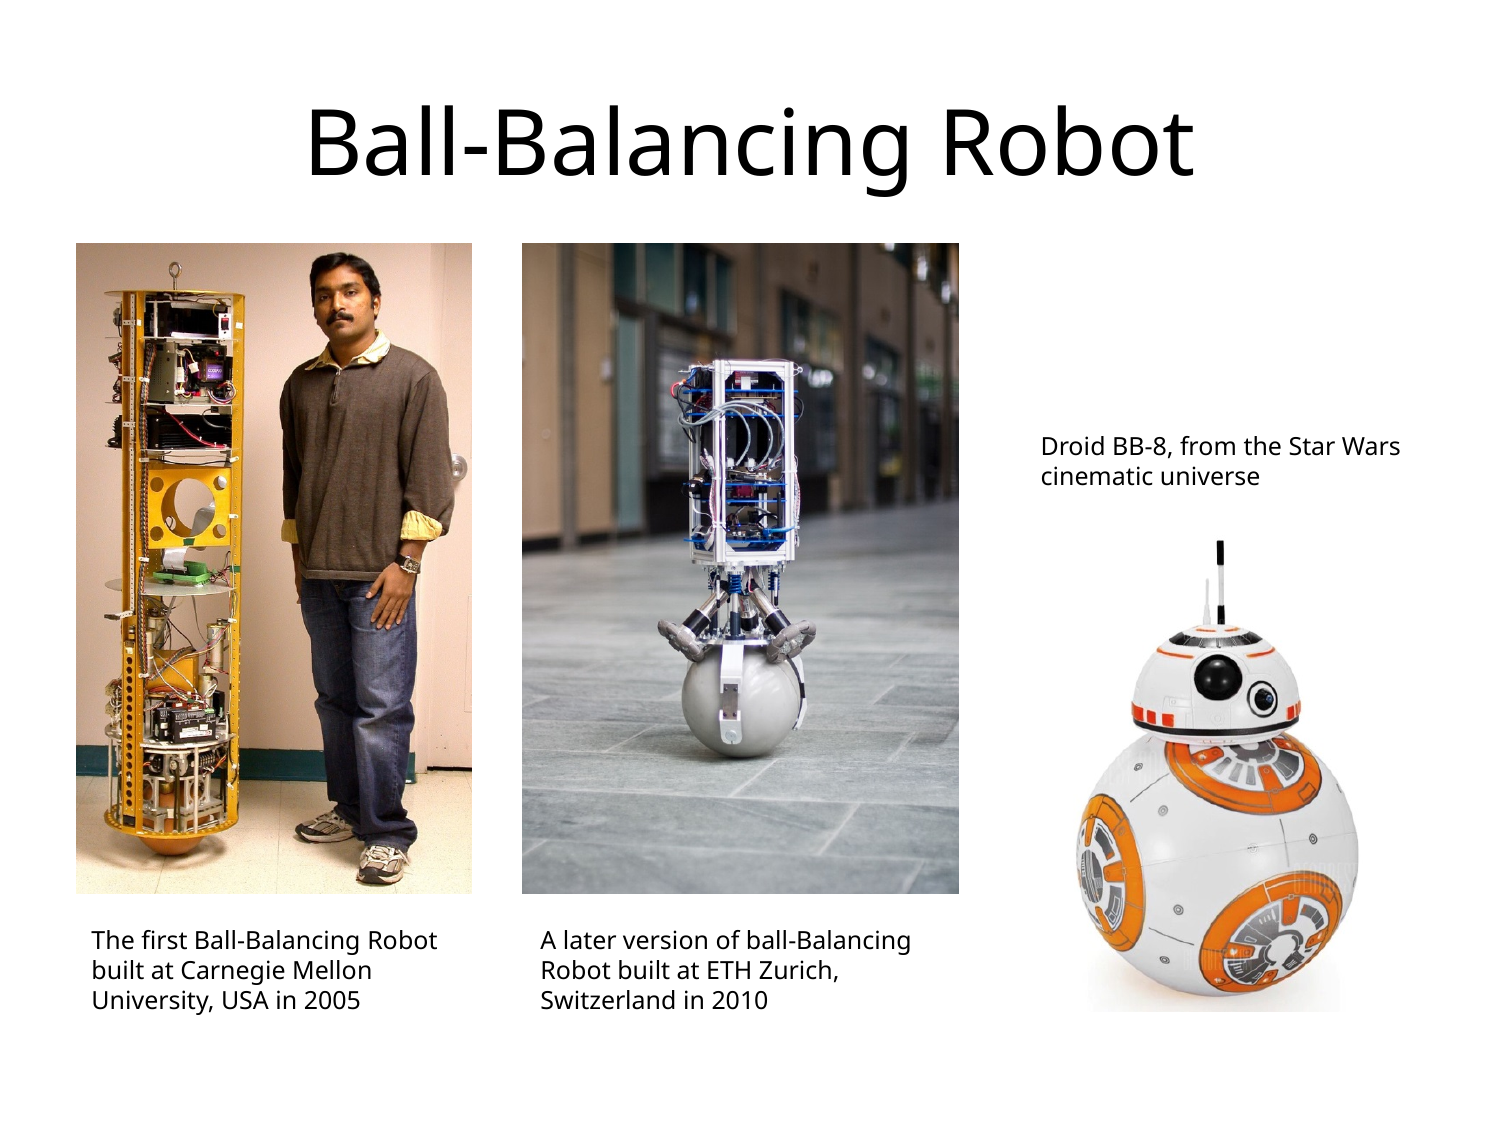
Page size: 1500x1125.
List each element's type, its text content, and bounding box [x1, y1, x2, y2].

text_box Droid BB-8, from the Star Wars cinematic universe [1025, 423, 1428, 499]
text_box A later version of ball-Balancing Robot built at ETH Zurich, Switzerland in 2010 [525, 916, 928, 1022]
text_box The first Ball-Balancing Robot built at Carnegie Mellon University, USA in 2005 [76, 916, 479, 1022]
title Ball-Balancing Robot [75, 45, 1425, 233]
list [522, 243, 959, 894]
picture [932, 528, 1500, 1012]
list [76, 243, 472, 894]
